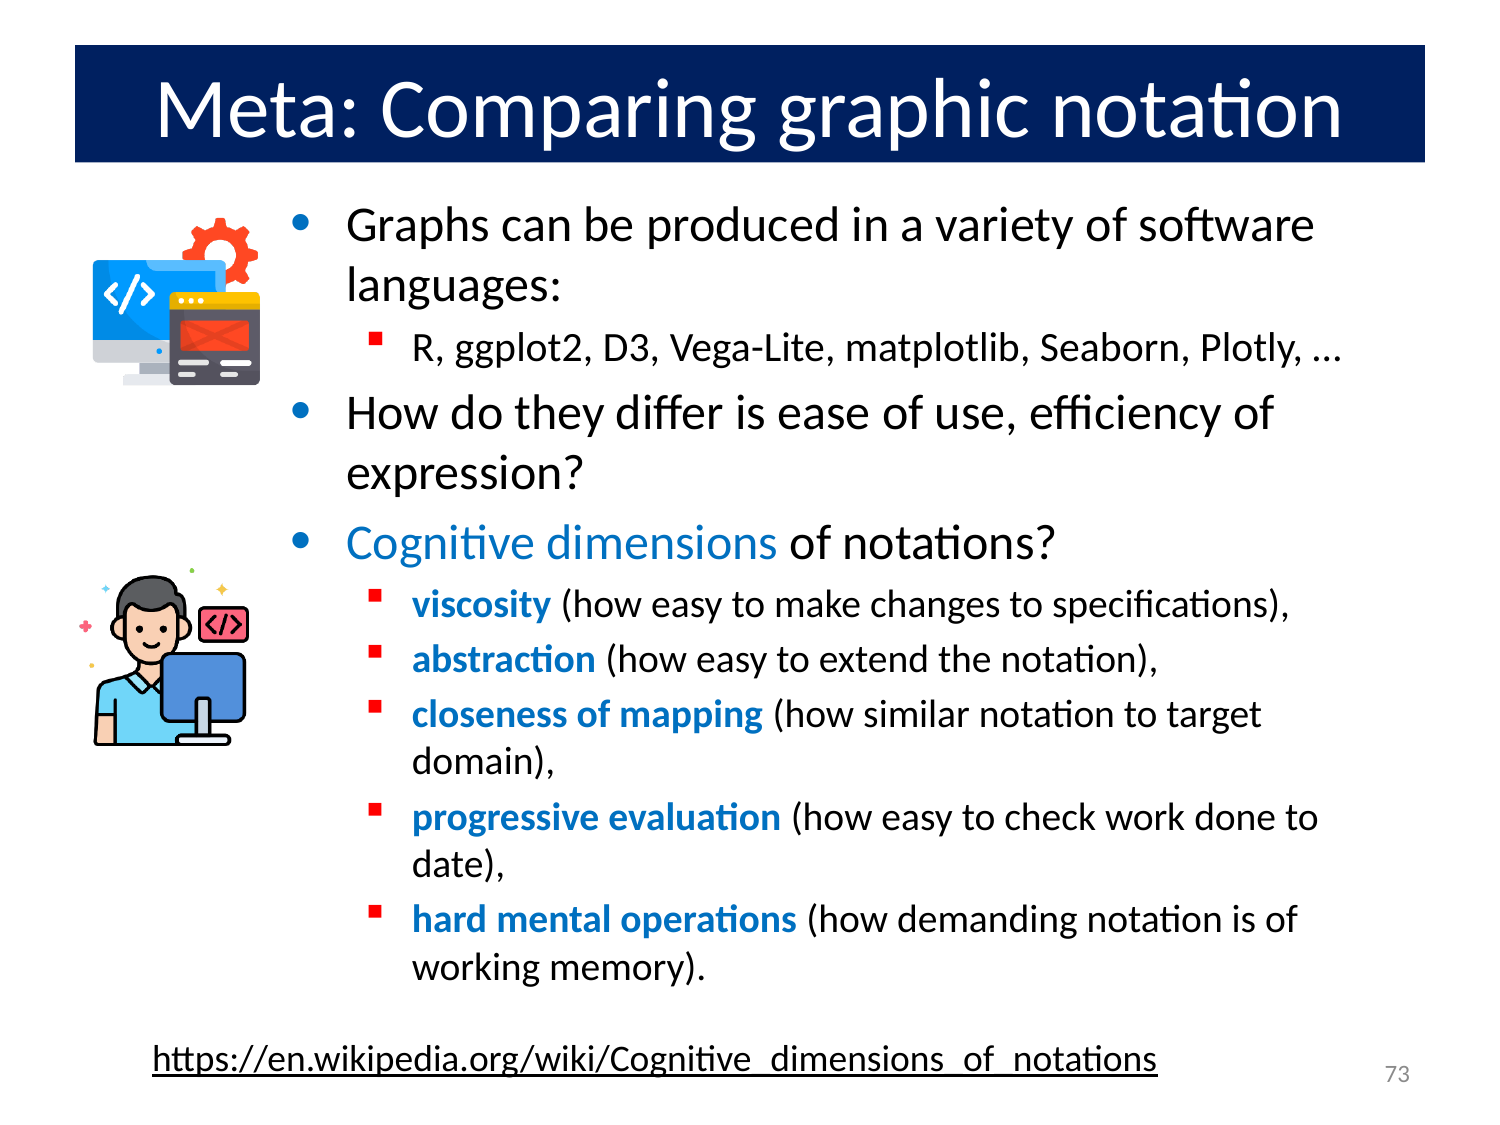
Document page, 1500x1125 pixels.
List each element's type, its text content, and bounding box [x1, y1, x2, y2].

picture [87, 211, 265, 390]
picture [74, 568, 253, 746]
list Graphs can be produced in a variety of software languages: R, ggplot2, D3, Vega-Lite, matplotlib, Seaborn, Plotly, … How do they differ is ease of use, efficiency of expression? Cognitive dimensions of notations? viscosity (how easy to make changes to specifications), abstraction (how easy to extend the notation), closeness of mapping (how similar notation to target domain), progressive evaluation (how easy to check work done to date), hard mental operations (how demanding notation is of working memory). [275, 183, 1413, 1022]
title Meta: Comparing graphic notation [75, 45, 1425, 163]
slide_number 73 [1074, 1042, 1425, 1103]
text_box https://en.wikipedia.org/wiki/Cognitive_dimensions_of_notations [137, 1026, 1338, 1087]
